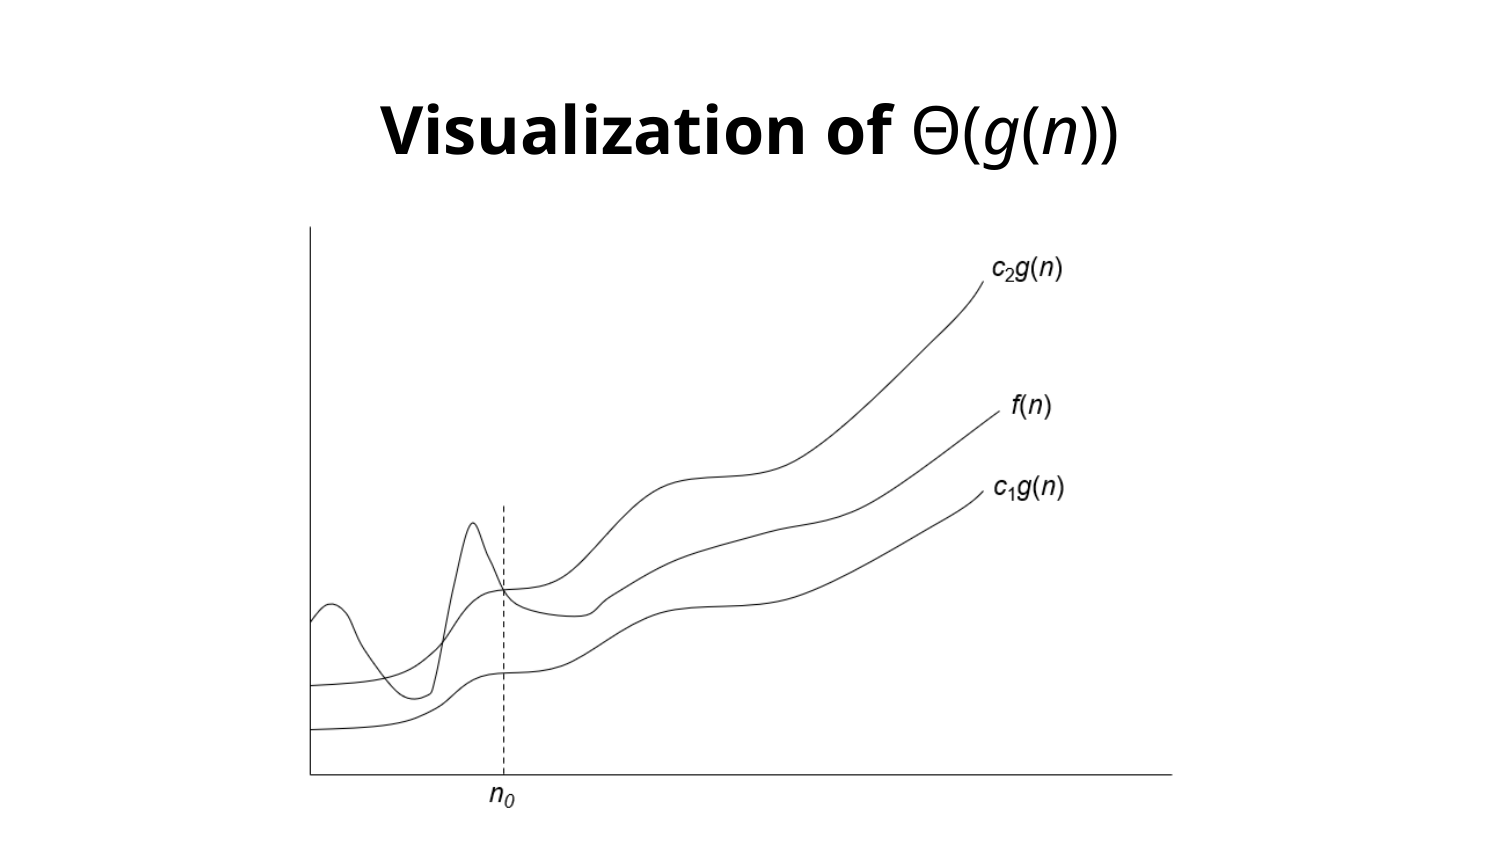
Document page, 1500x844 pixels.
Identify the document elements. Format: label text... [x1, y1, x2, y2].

title Visualization of Θ(g(n)) [51, 72, 1449, 167]
picture [282, 195, 1218, 823]
